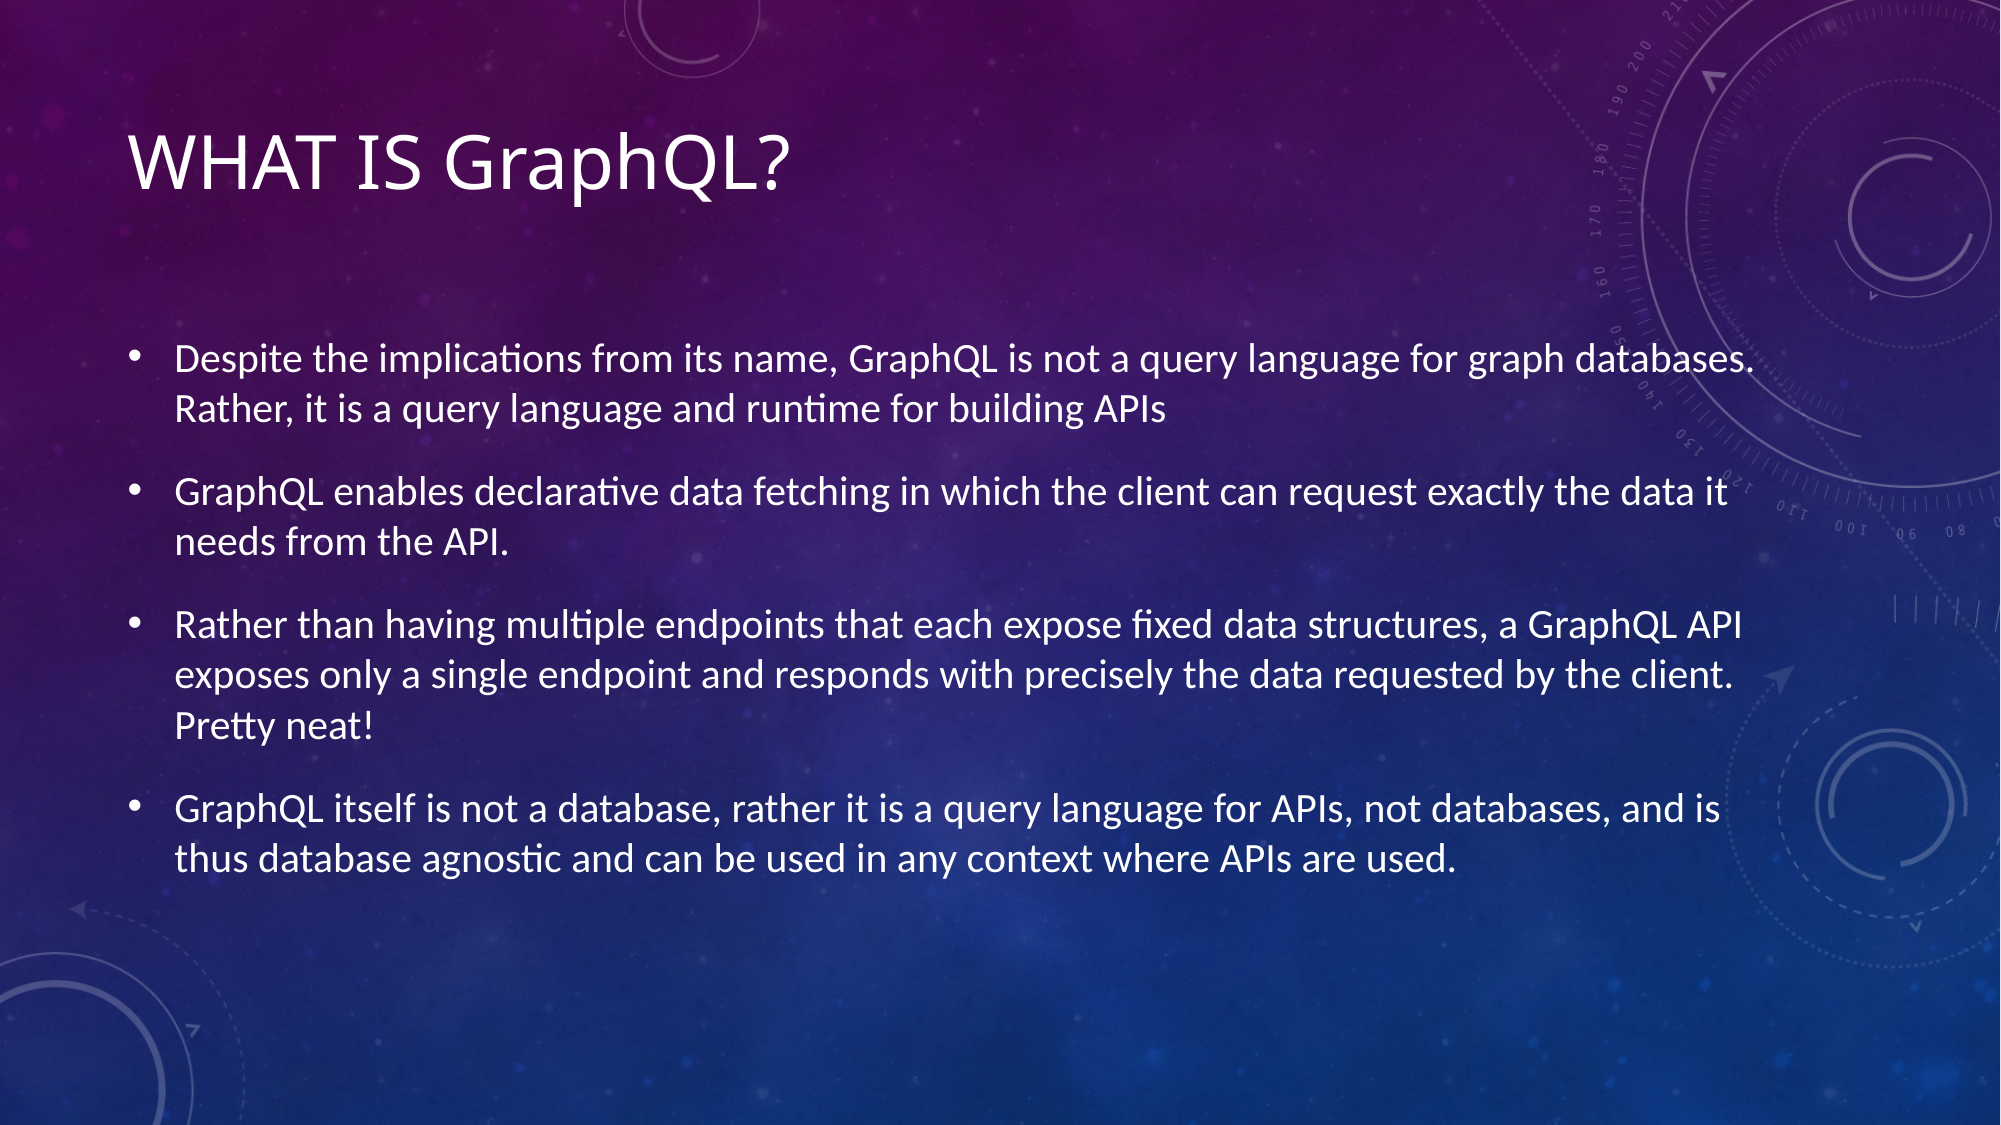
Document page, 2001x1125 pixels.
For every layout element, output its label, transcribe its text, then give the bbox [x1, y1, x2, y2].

list Despite the implications from its name, GraphQL is not a query language for graph databases. Rather, it is a query language and runtime for building APIs GraphQL enables declarative data fetching in which the client can request exactly the data it needs from the API. Rather than having multiple endpoints that each expose fixed data structures, a GraphQL API exposes only a single endpoint and responds with precisely the data requested by the client. Pretty neat! GraphQL itself is not a database, rather it is a query language for APIs, not databases, and is thus database agnostic and can be used in any context where APIs are used. [112, 225, 1775, 1074]
picture [0, 0, 2001, 1125]
title WHAT IS GraphQL? [112, 93, 1775, 225]
